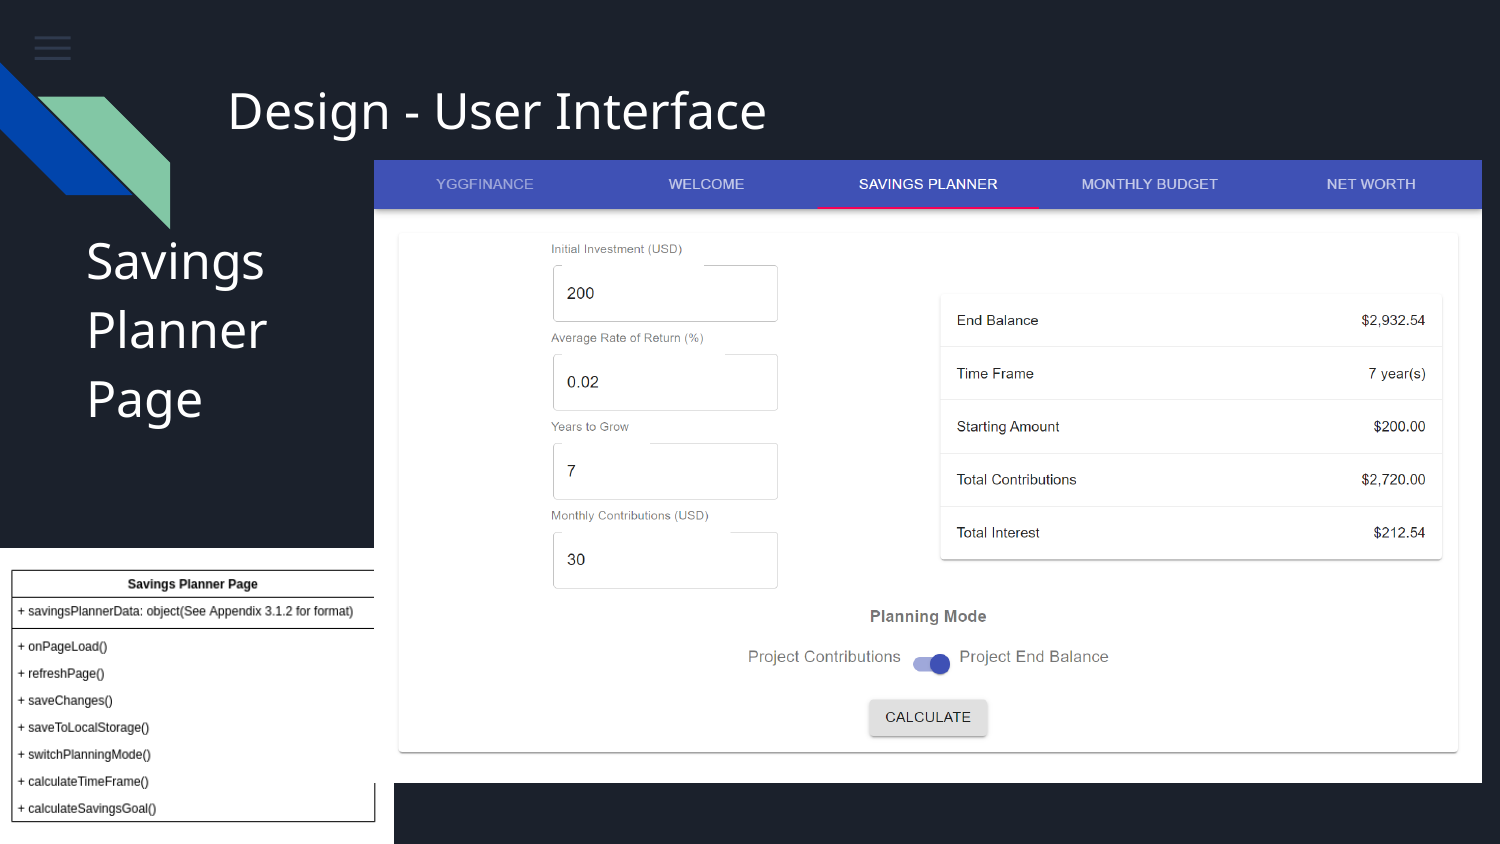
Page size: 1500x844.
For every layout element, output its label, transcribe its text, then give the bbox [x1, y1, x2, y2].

title Savings Planner Page [71, 205, 369, 501]
picture [0, 159, 1482, 844]
title Design - User Interface [212, 64, 1368, 205]
